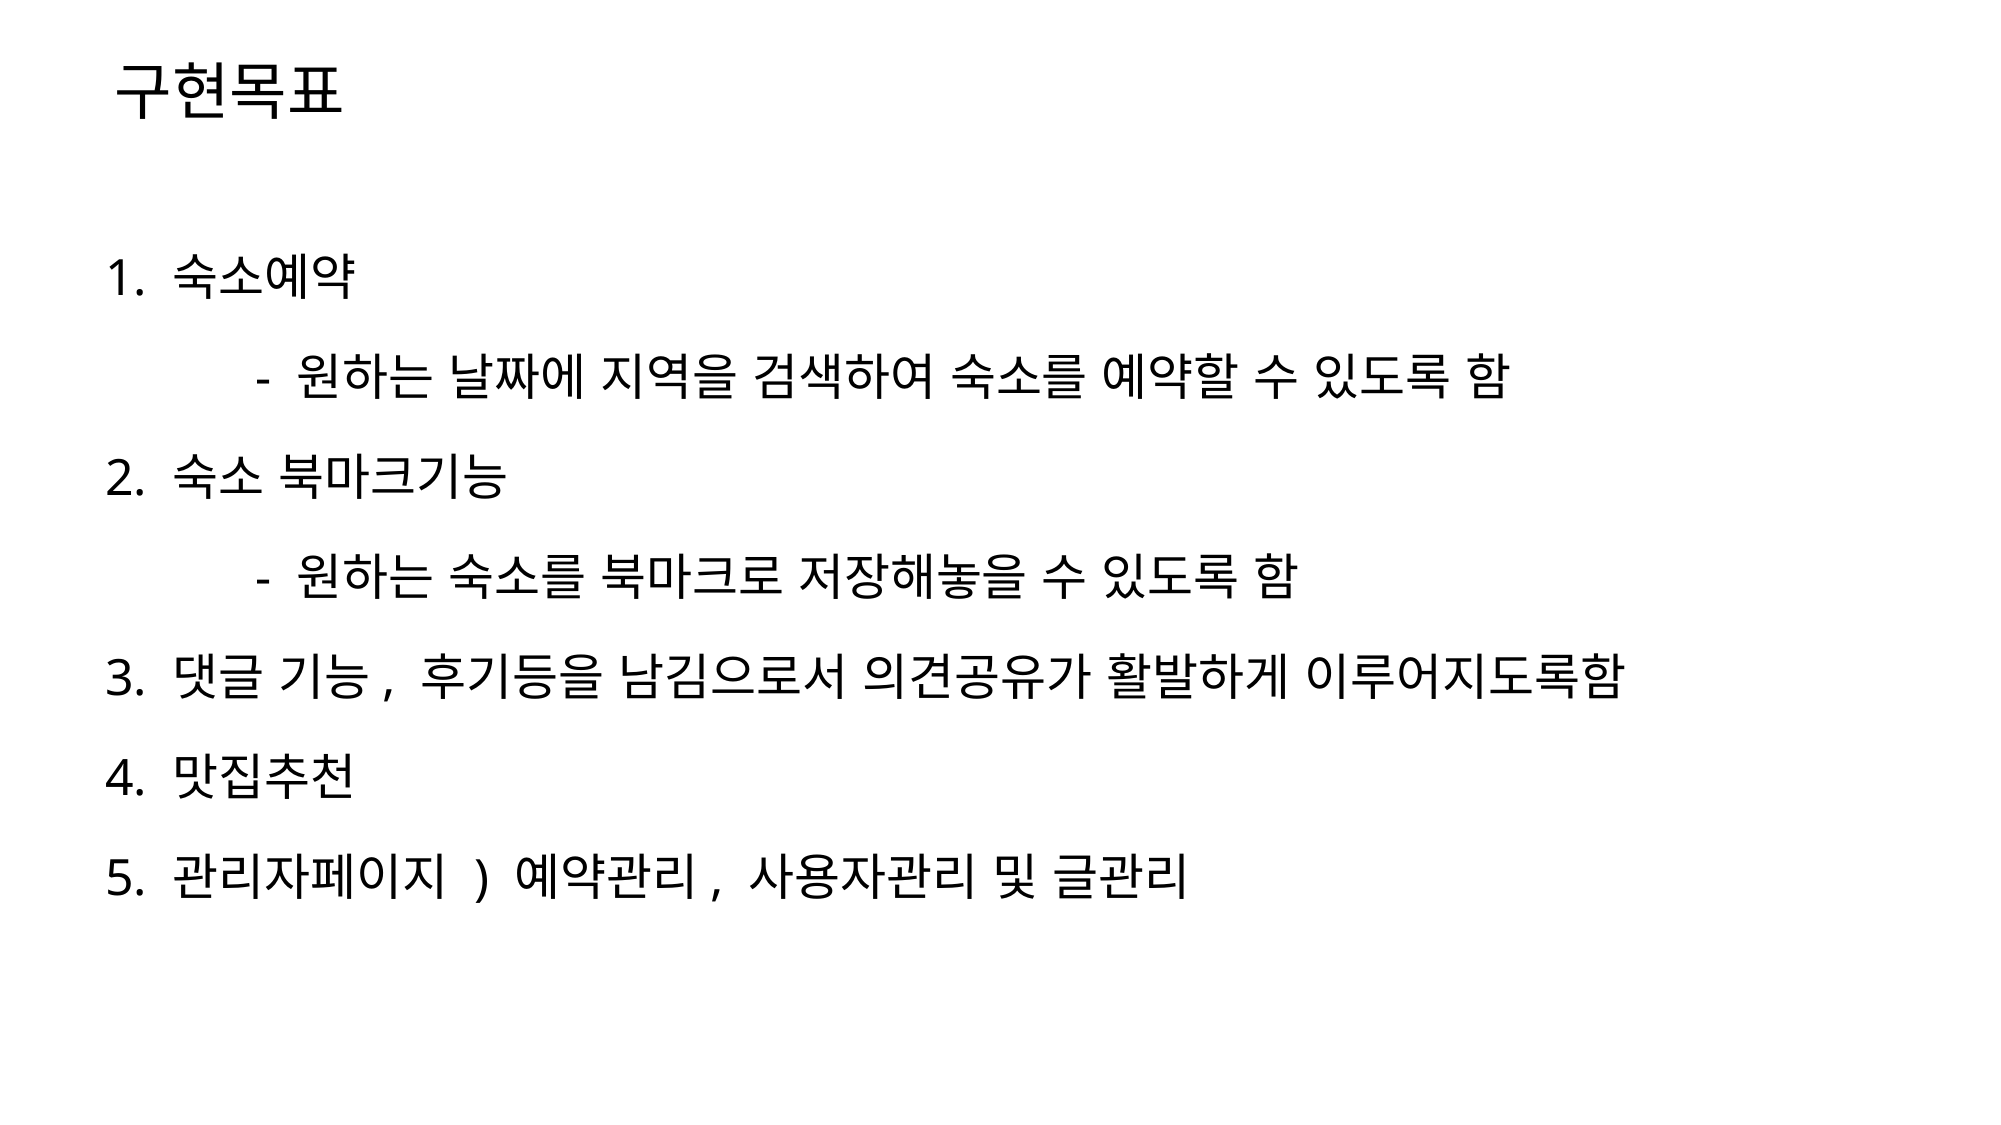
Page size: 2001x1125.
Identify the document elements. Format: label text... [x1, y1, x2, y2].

title 구현목표 [99, 45, 1900, 233]
list 1. 숙소예약 - 원하는 날짜에 지역을 검색하여 숙소를 예약할 수 있도록 함 2. 숙소 북마크기능 - 원하는 숙소를 북마크로 저장해놓을 수 있도록 함 3. 댓글 기능, 후기등을 남김으로서 의견공유가 활발하게 이루어지도록함 4. 맛집추천 5. 관리자페이지 ) 예약관리, 사용자관리 및 글관리 [90, 208, 1886, 1035]
